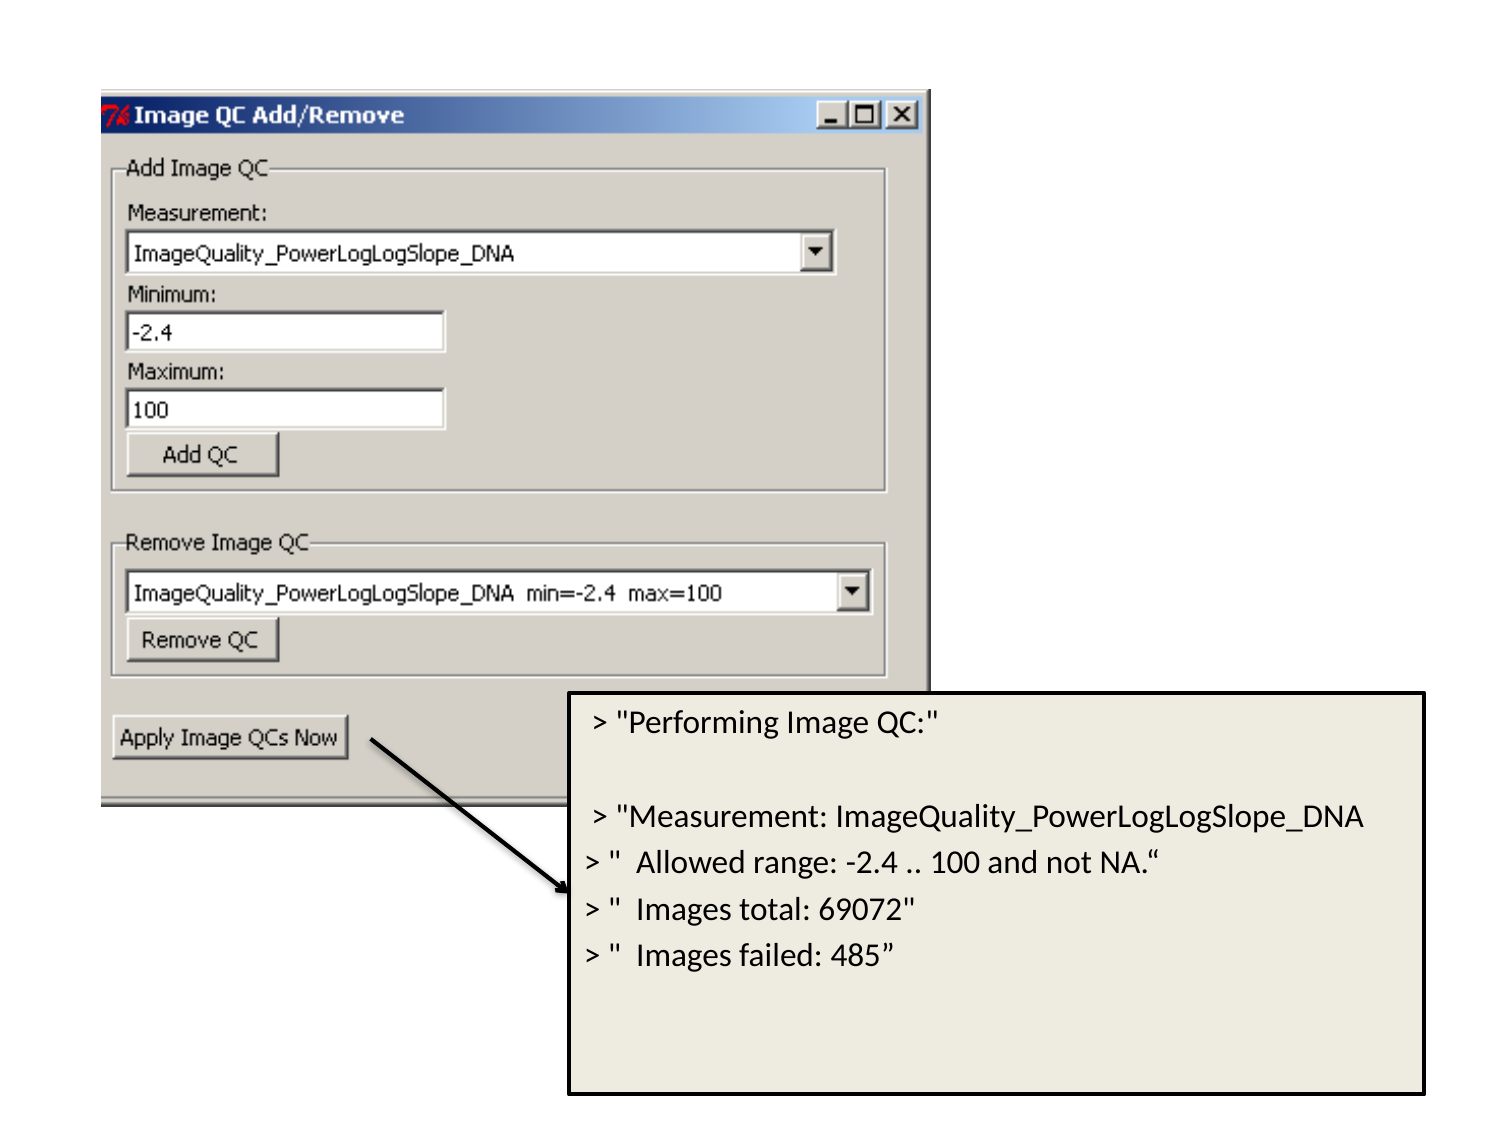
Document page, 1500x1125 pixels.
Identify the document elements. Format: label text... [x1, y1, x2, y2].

picture [101, 89, 931, 807]
list > "Performing Image QC:" > "Measurement: ImageQuality_PowerLogLogSlope_DNA > " Allowed range: -2.4 .. 100 and not NA.“ > " Images total: 69072" > " Images failed: 485” [567, 691, 1426, 1096]
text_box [370, 738, 570, 894]
